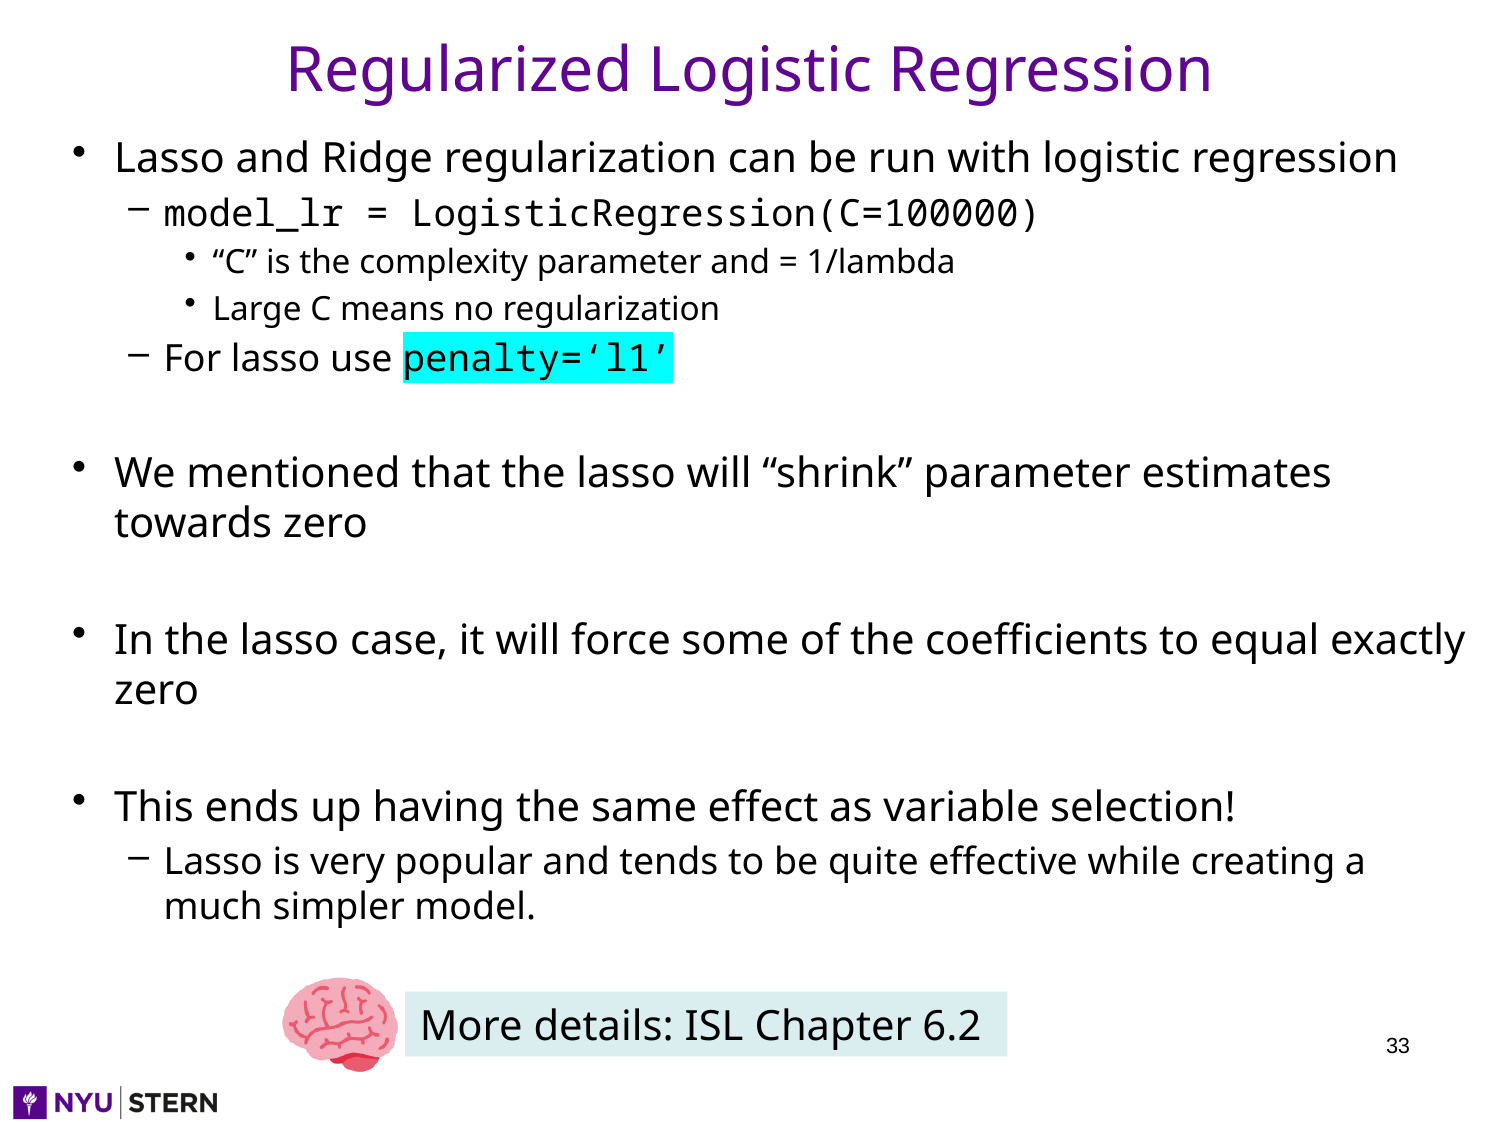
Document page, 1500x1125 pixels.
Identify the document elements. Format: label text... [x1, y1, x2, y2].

title Regularized Logistic Regression [75, 7, 1425, 123]
list Lasso and Ridge regularization can be run with logistic regression model_lr = LogisticRegression(C=100000) “C” is the complexity parameter and = 1/lambda Large C means no regularization For lasso use penalty=‘l1’ We mentioned that the lasso will “shrink” parameter estimates towards zero In the lasso case, it will force some of the coefficients to equal exactly zero This ends up having the same effect as variable selection! Lasso is very popular and tends to be quite effective while creating a much simpler model. [57, 123, 1486, 1025]
slide_number 33 [1074, 1024, 1426, 1103]
picture [0, 1038, 230, 1125]
text_box More details: ISL Chapter 6.2 [405, 991, 1008, 1057]
picture [279, 964, 400, 1085]
